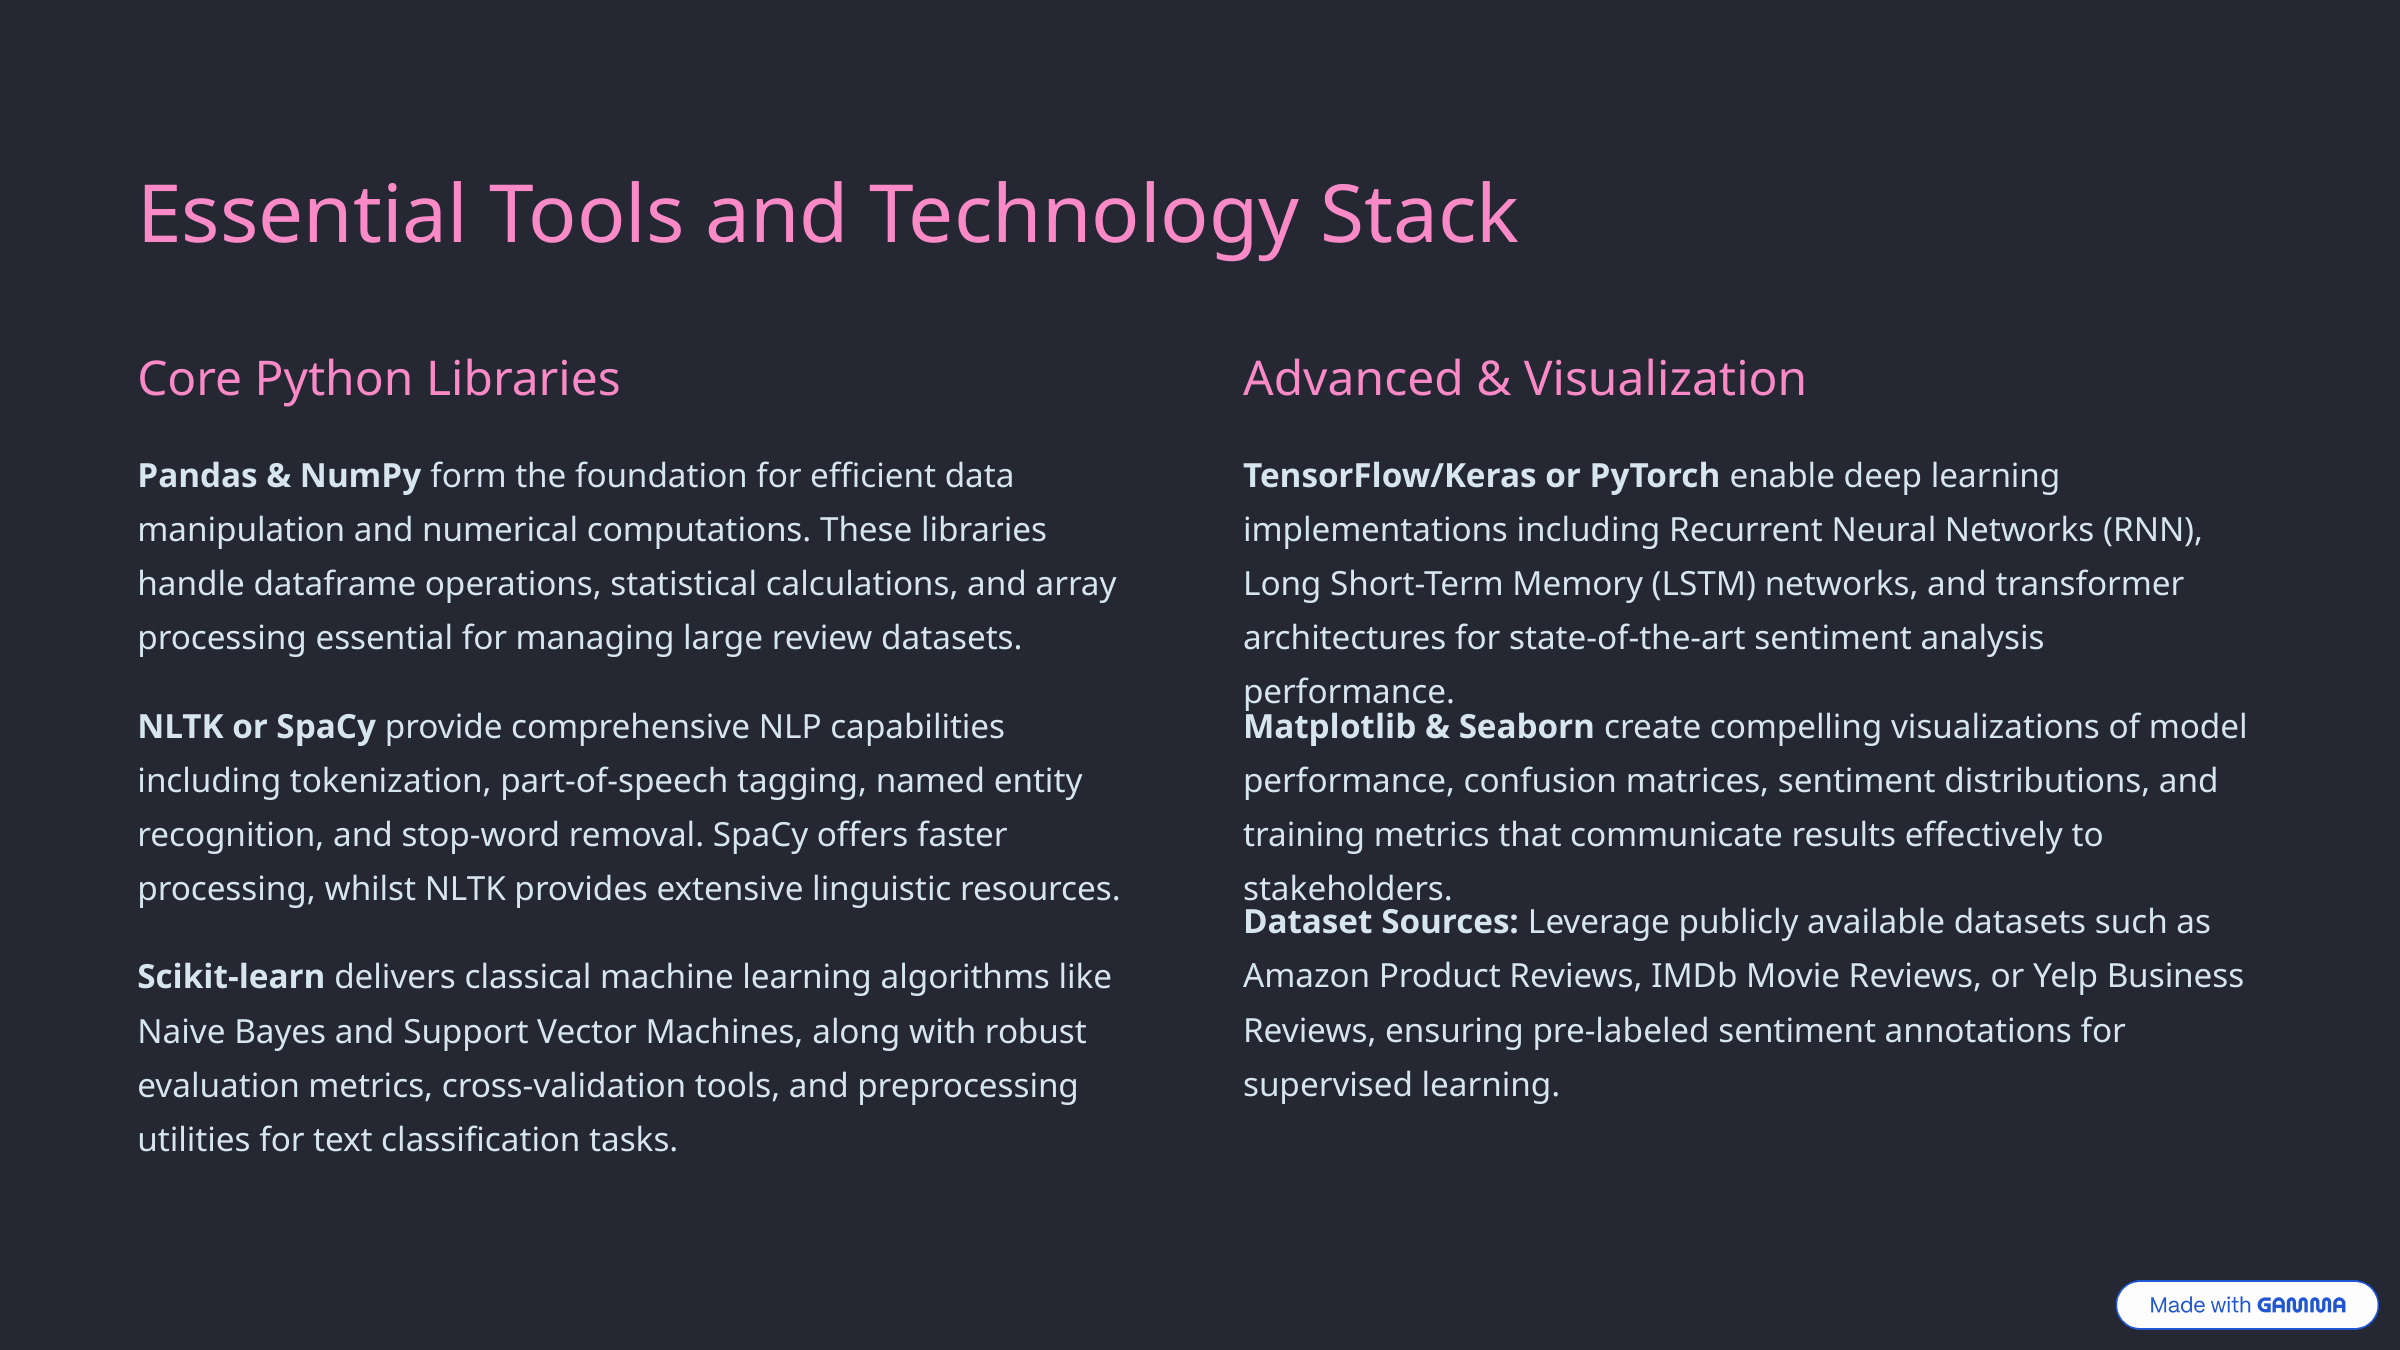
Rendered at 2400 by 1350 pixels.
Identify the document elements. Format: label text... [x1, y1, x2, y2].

text_box NLTK or SpaCy provide comprehensive NLP capabilities including tokenization, part-of-speech tagging, named entity recognition, and stop-word removal. SpaCy offers faster processing, whilst NLTK provides extensive linguistic resources. [137, 690, 1159, 911]
text_box Pandas & NumPy form the foundation for efficient data manipulation and numerical computations. These libraries handle dataframe operations, statistical calculations, and array processing essential for managing large review datasets. [137, 439, 1159, 660]
text_box Advanced & Visualization [1243, 344, 1808, 406]
text_box Essential Tools and Technology Stack [137, 157, 1541, 259]
picture [2106, 1271, 2389, 1339]
text_box Core Python Libraries [137, 344, 633, 406]
text_box Scikit-learn delivers classical machine learning algorithms like Naive Bayes and Support Vector Machines, along with robust evaluation metrics, cross-validation tools, and preprocessing utilities for text classification tasks. [137, 941, 1159, 1162]
text_box TensorFlow/Keras or PyTorch enable deep learning implementations including Recurrent Neural Networks (RNN), Long Short-Term Memory (LSTM) networks, and transformer architectures for state-of-the-art sentiment analysis performance. [1243, 439, 2264, 660]
text_box Matplotlib & Seaborn create compelling visualizations of model performance, confusion matrices, sentiment distributions, and training metrics that communicate results effectively to stakeholders. [1243, 690, 2264, 856]
text_box Dataset Sources: Leverage publicly available datasets such as Amazon Product Reviews, IMDb Movie Reviews, or Yelp Business Reviews, ensuring pre-labeled sentiment annotations for supervised learning. [1243, 886, 2264, 1052]
